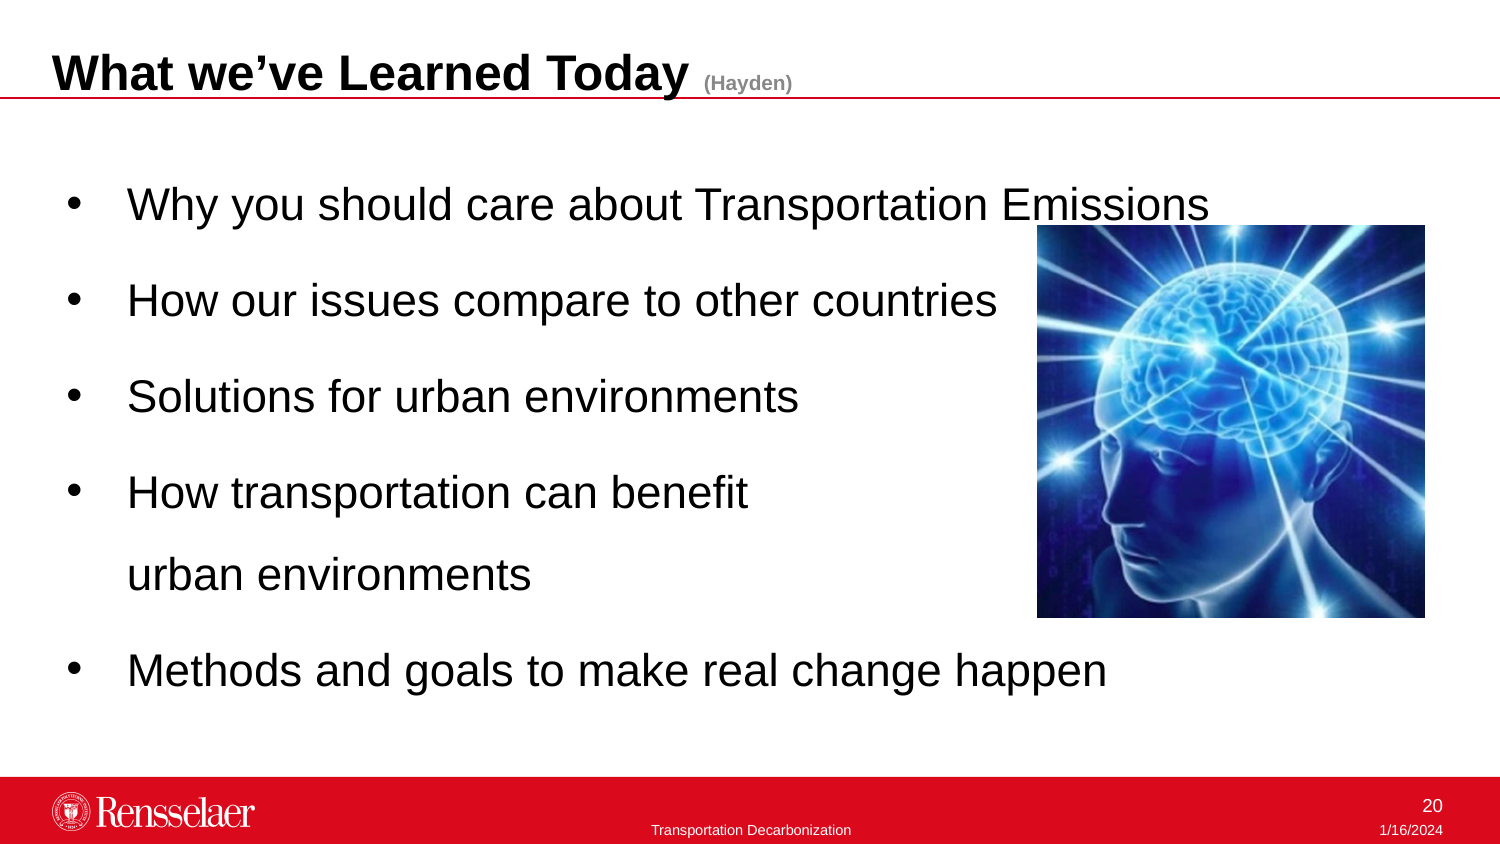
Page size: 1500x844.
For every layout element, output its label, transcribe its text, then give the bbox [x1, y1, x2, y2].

picture [52, 792, 255, 831]
picture [1037, 225, 1425, 618]
list Why you should care about Transportation Emissions How our issues compare to other countries Solutions for urban environments How transportation can benefit urban environments Methods and goals to make real change happen [36, 140, 1425, 708]
list What we’ve Learned Today (Hayden) [36, 33, 1403, 98]
